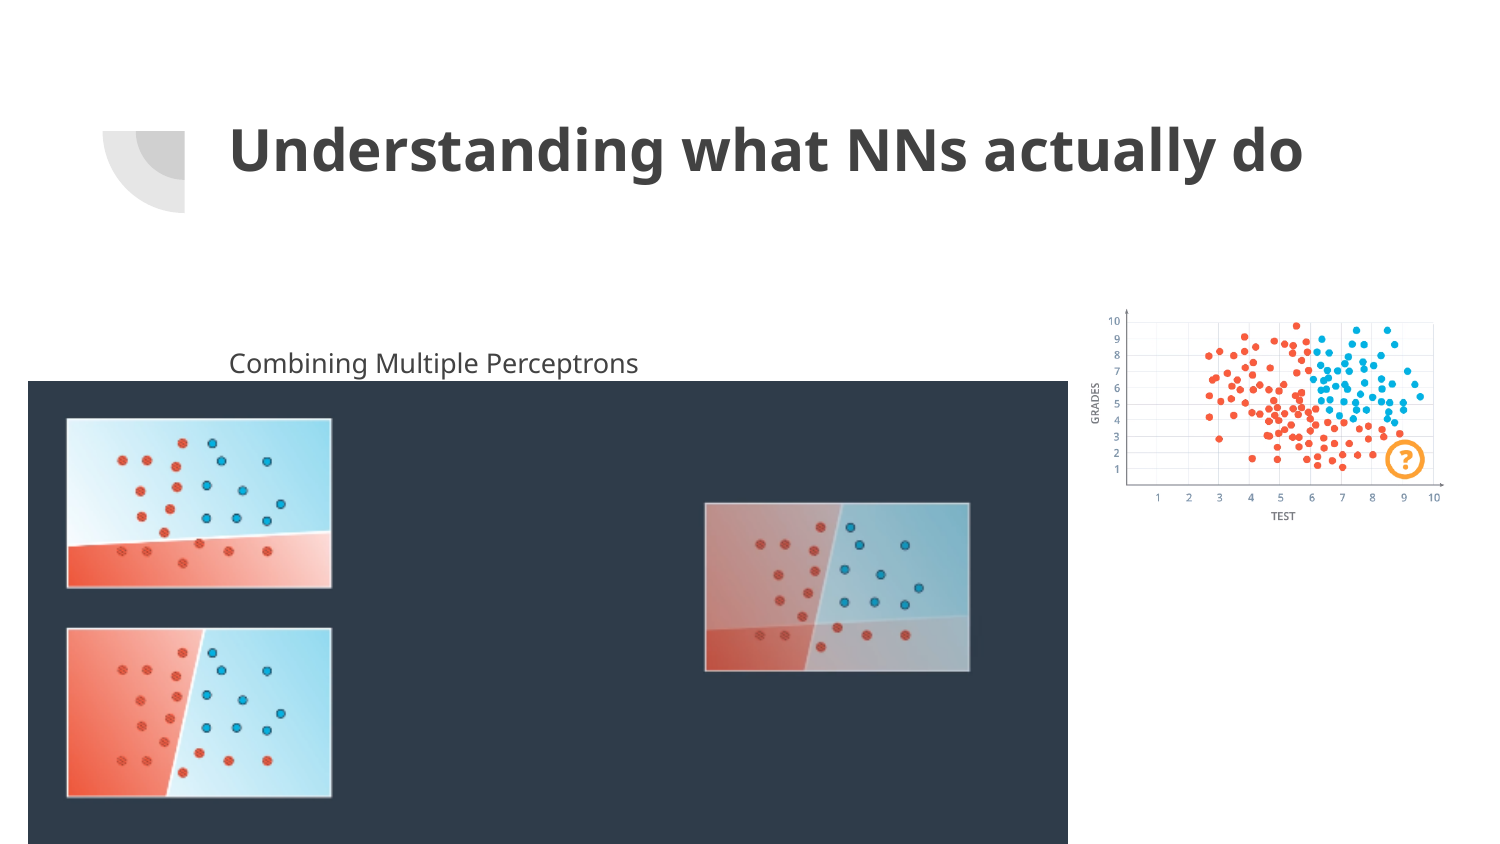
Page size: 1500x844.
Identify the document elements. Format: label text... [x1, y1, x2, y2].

list Combining Multiple Perceptrons [213, 326, 801, 379]
title Understanding what NNs actually do [213, 98, 1368, 263]
picture [27, 286, 1476, 844]
